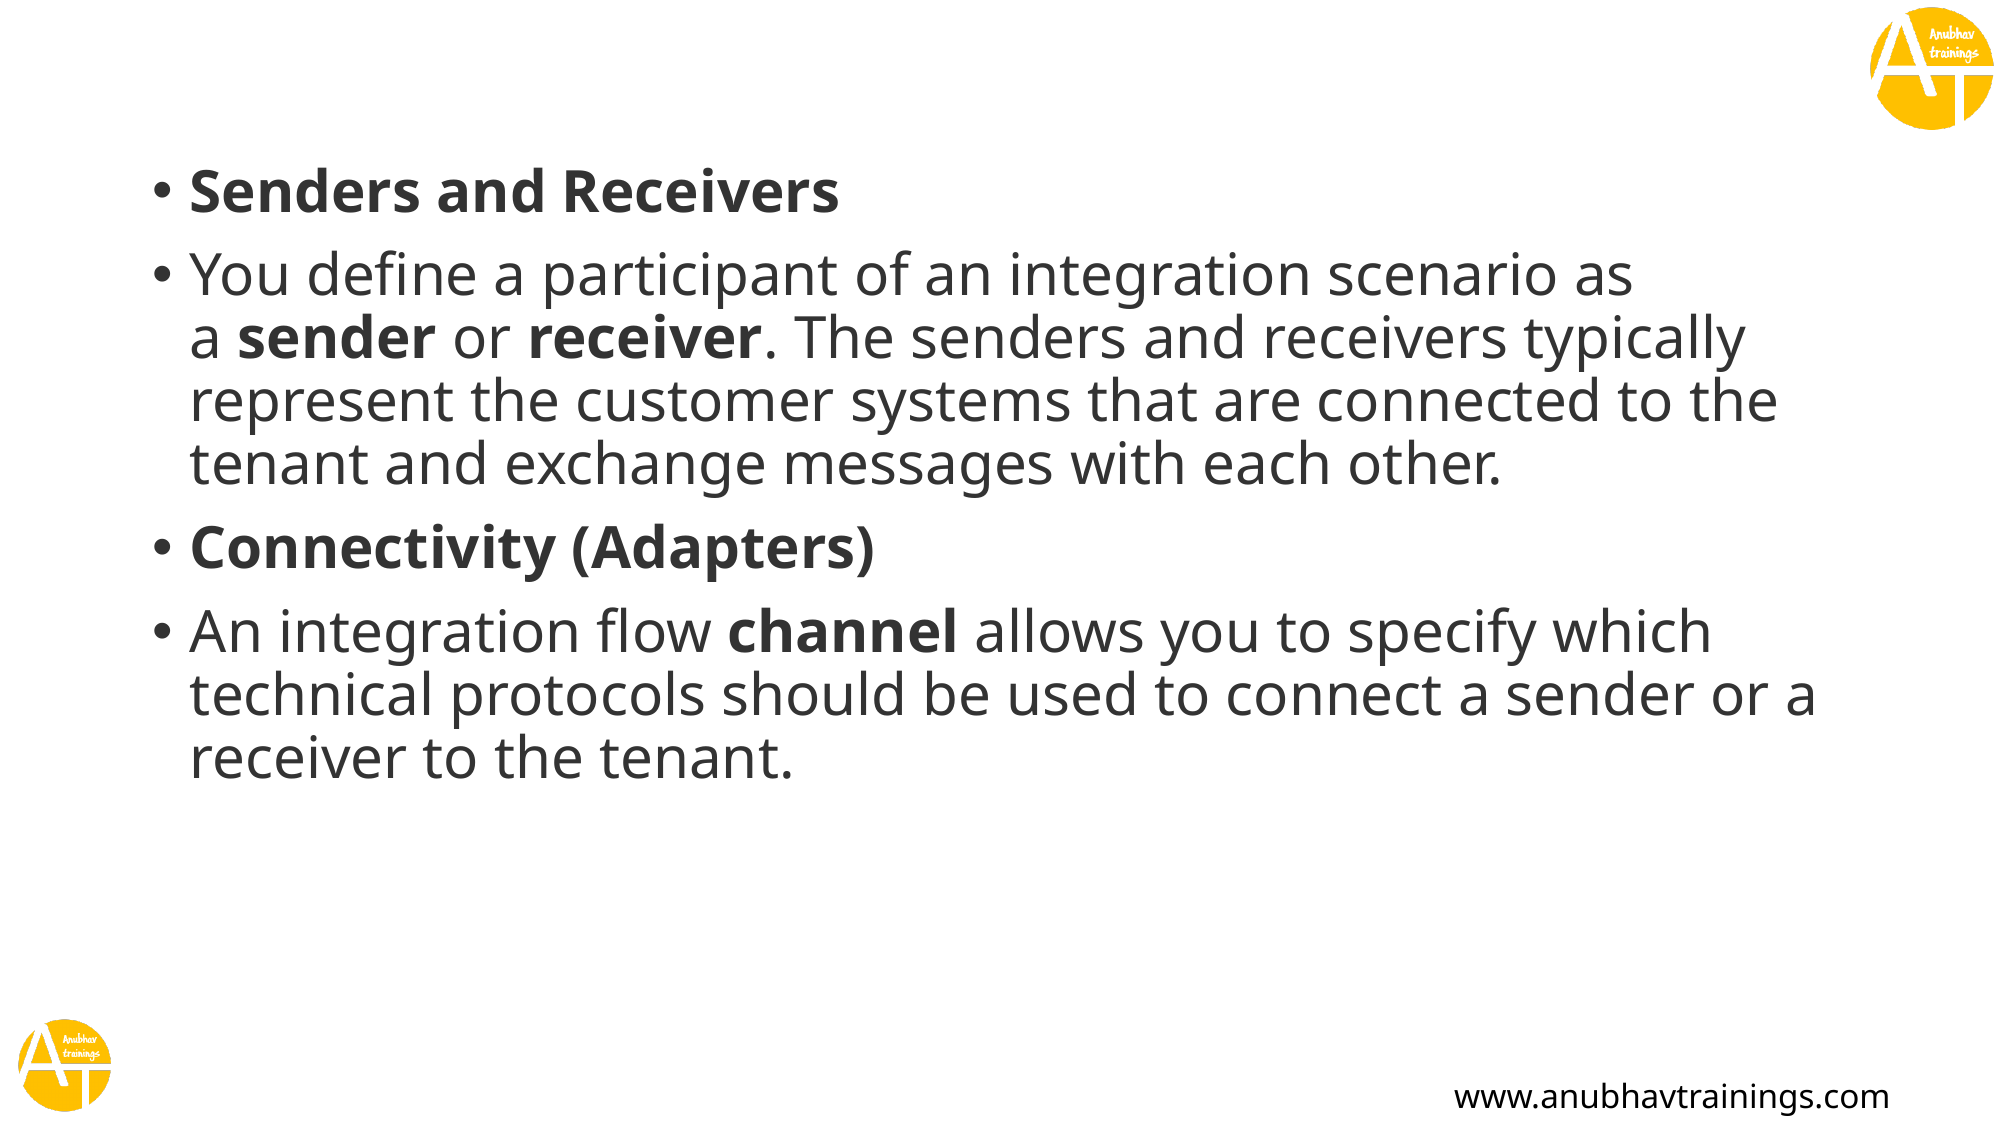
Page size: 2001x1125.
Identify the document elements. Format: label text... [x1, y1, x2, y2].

picture [1858, 0, 2000, 140]
text_box www.anubhavtrainings.com [1439, 1067, 2000, 1123]
picture [9, 1013, 116, 1119]
list Senders and Receivers You define a participant of an integration scenario as a sender or receiver. The senders and receivers typically represent the customer systems that are connected to the tenant and exchange messages with each other. Connectivity (Adapters) An integration flow channel allows you to specify which technical protocols should be used to connect a sender or a receiver to the tenant. [137, 154, 1863, 955]
